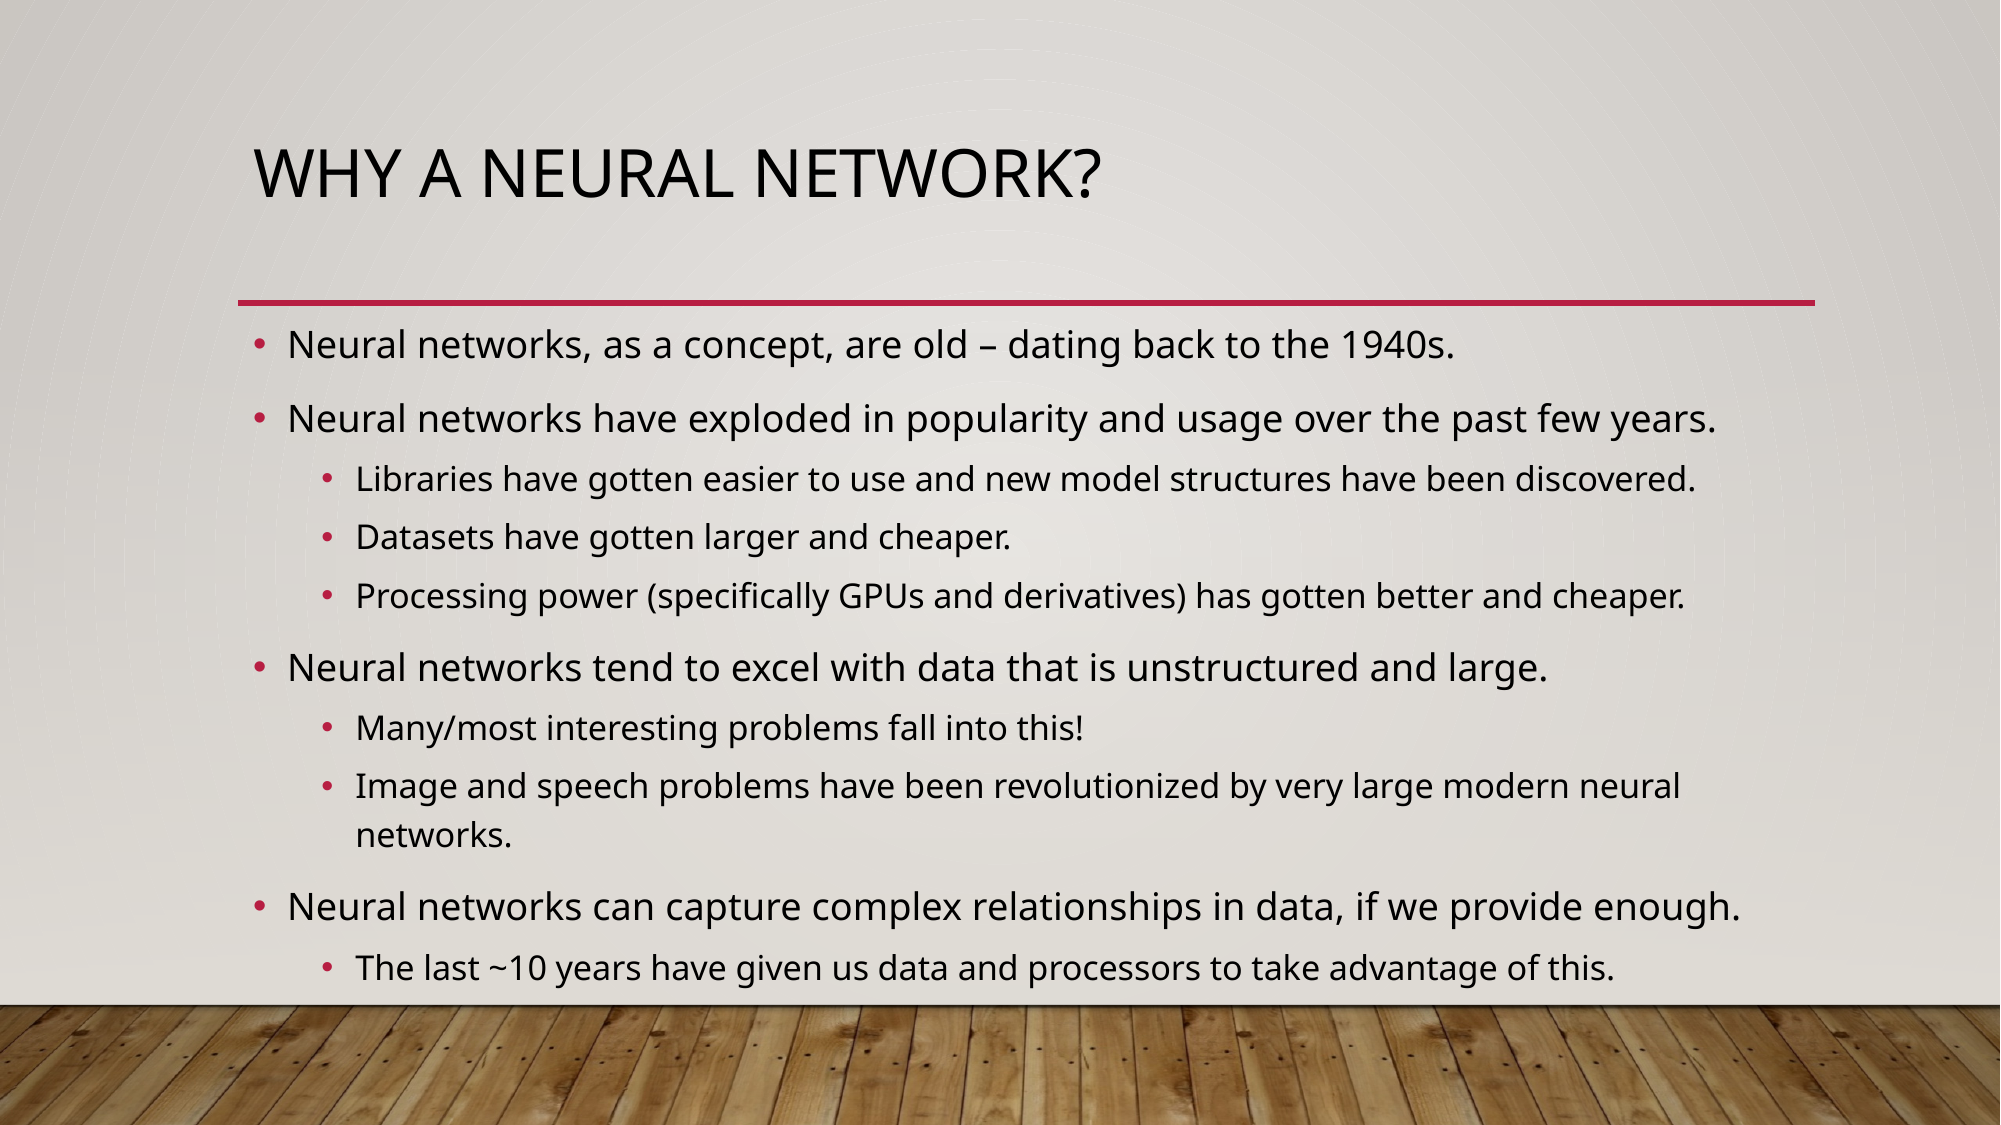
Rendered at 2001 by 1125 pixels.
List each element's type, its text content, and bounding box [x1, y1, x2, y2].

list Neural networks, as a concept, are old – dating back to the 1940s. Neural networks have exploded in popularity and usage over the past few years. Libraries have gotten easier to use and new model structures have been discovered. Datasets have gotten larger and cheaper. Processing power (specifically GPUs and derivatives) has gotten better and cheaper. Neural networks tend to excel with data that is unstructured and large. Many/most interesting problems fall into this! Image and speech problems have been revolutionized by very large modern neural networks. Neural networks can capture complex relationships in data, if we provide enough. The last ~10 years have given us data and processors to take advantage of this. [238, 304, 1814, 1008]
picture [0, 1005, 2000, 1125]
title Why a Neural Network? [238, 131, 1814, 304]
